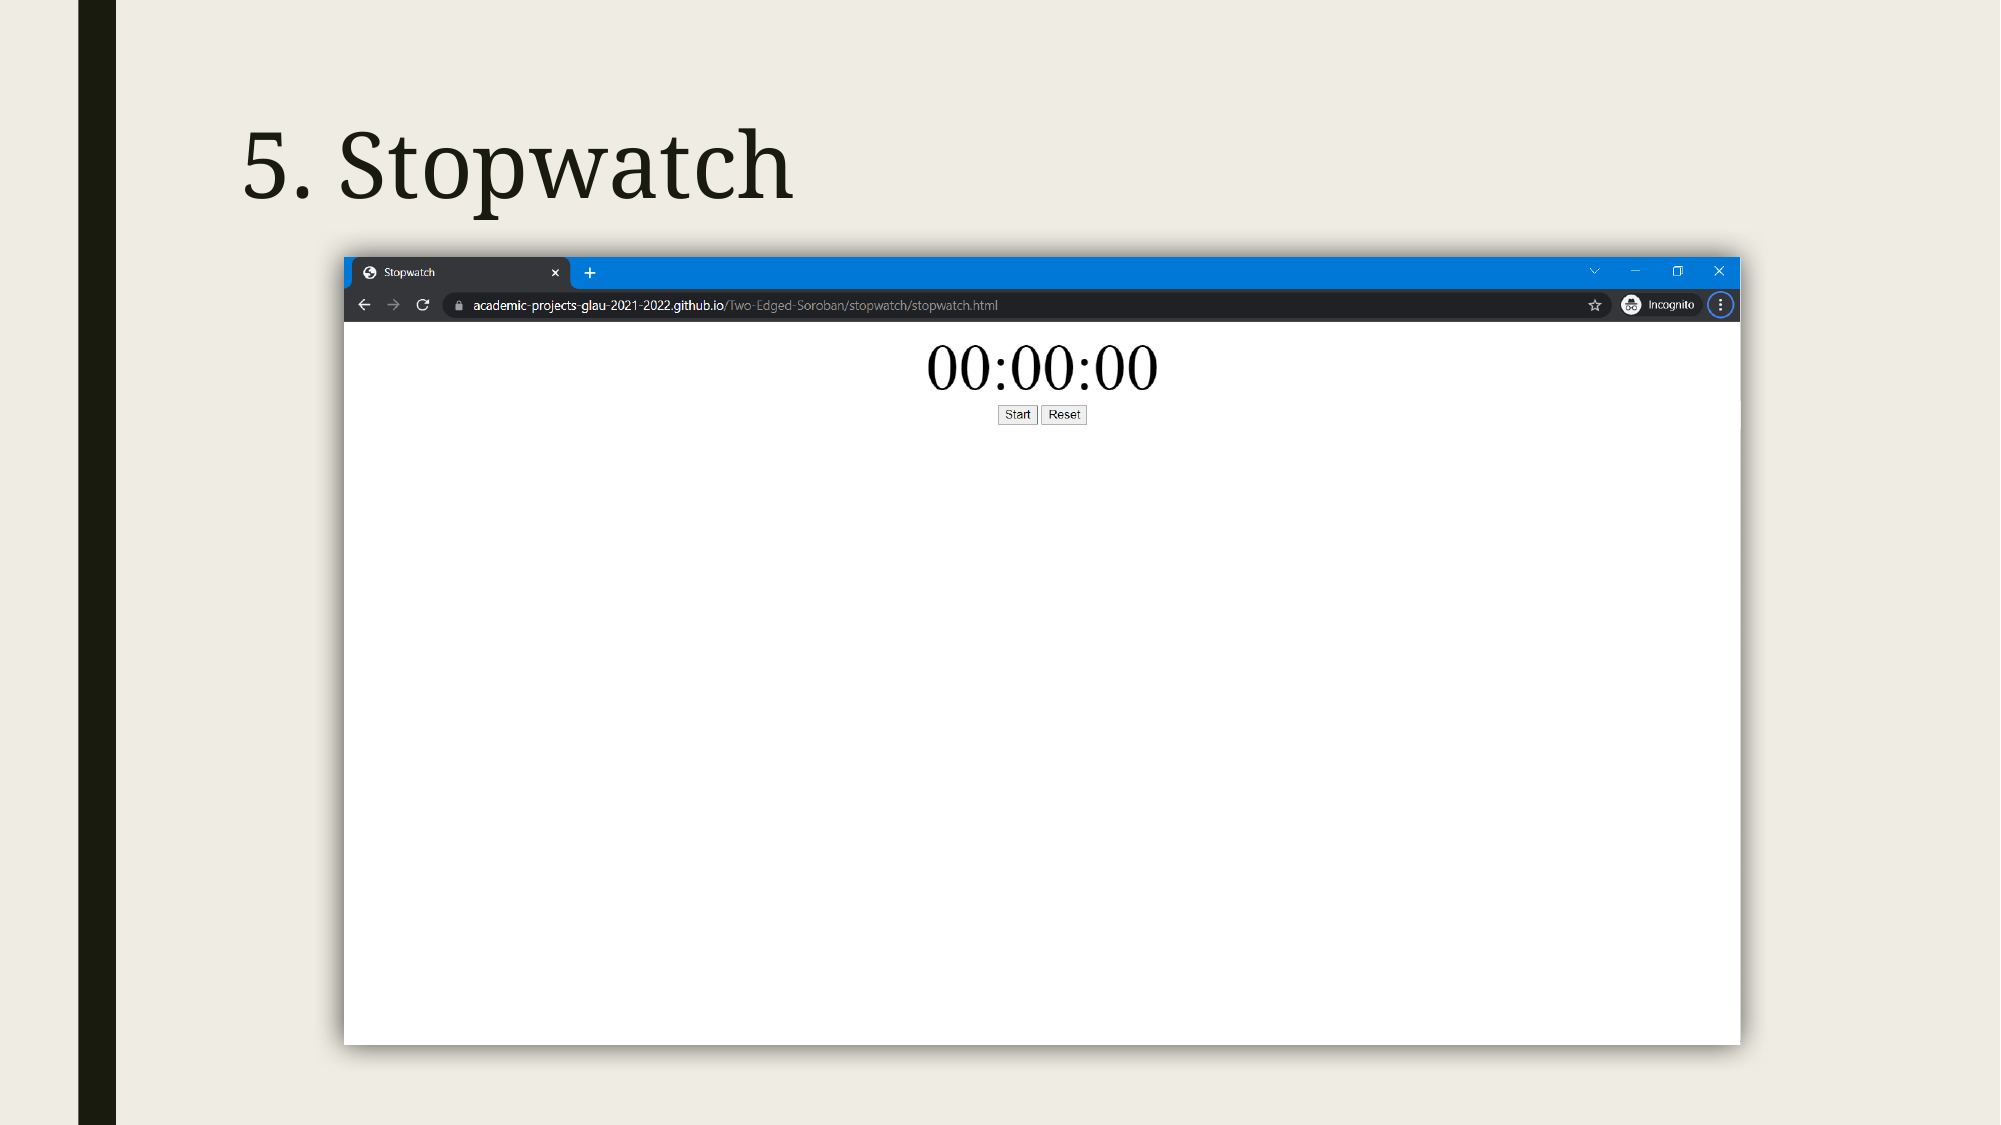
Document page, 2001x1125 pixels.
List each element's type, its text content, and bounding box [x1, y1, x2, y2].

title 5. Stopwatch [225, 112, 1800, 357]
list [343, 257, 1741, 1045]
